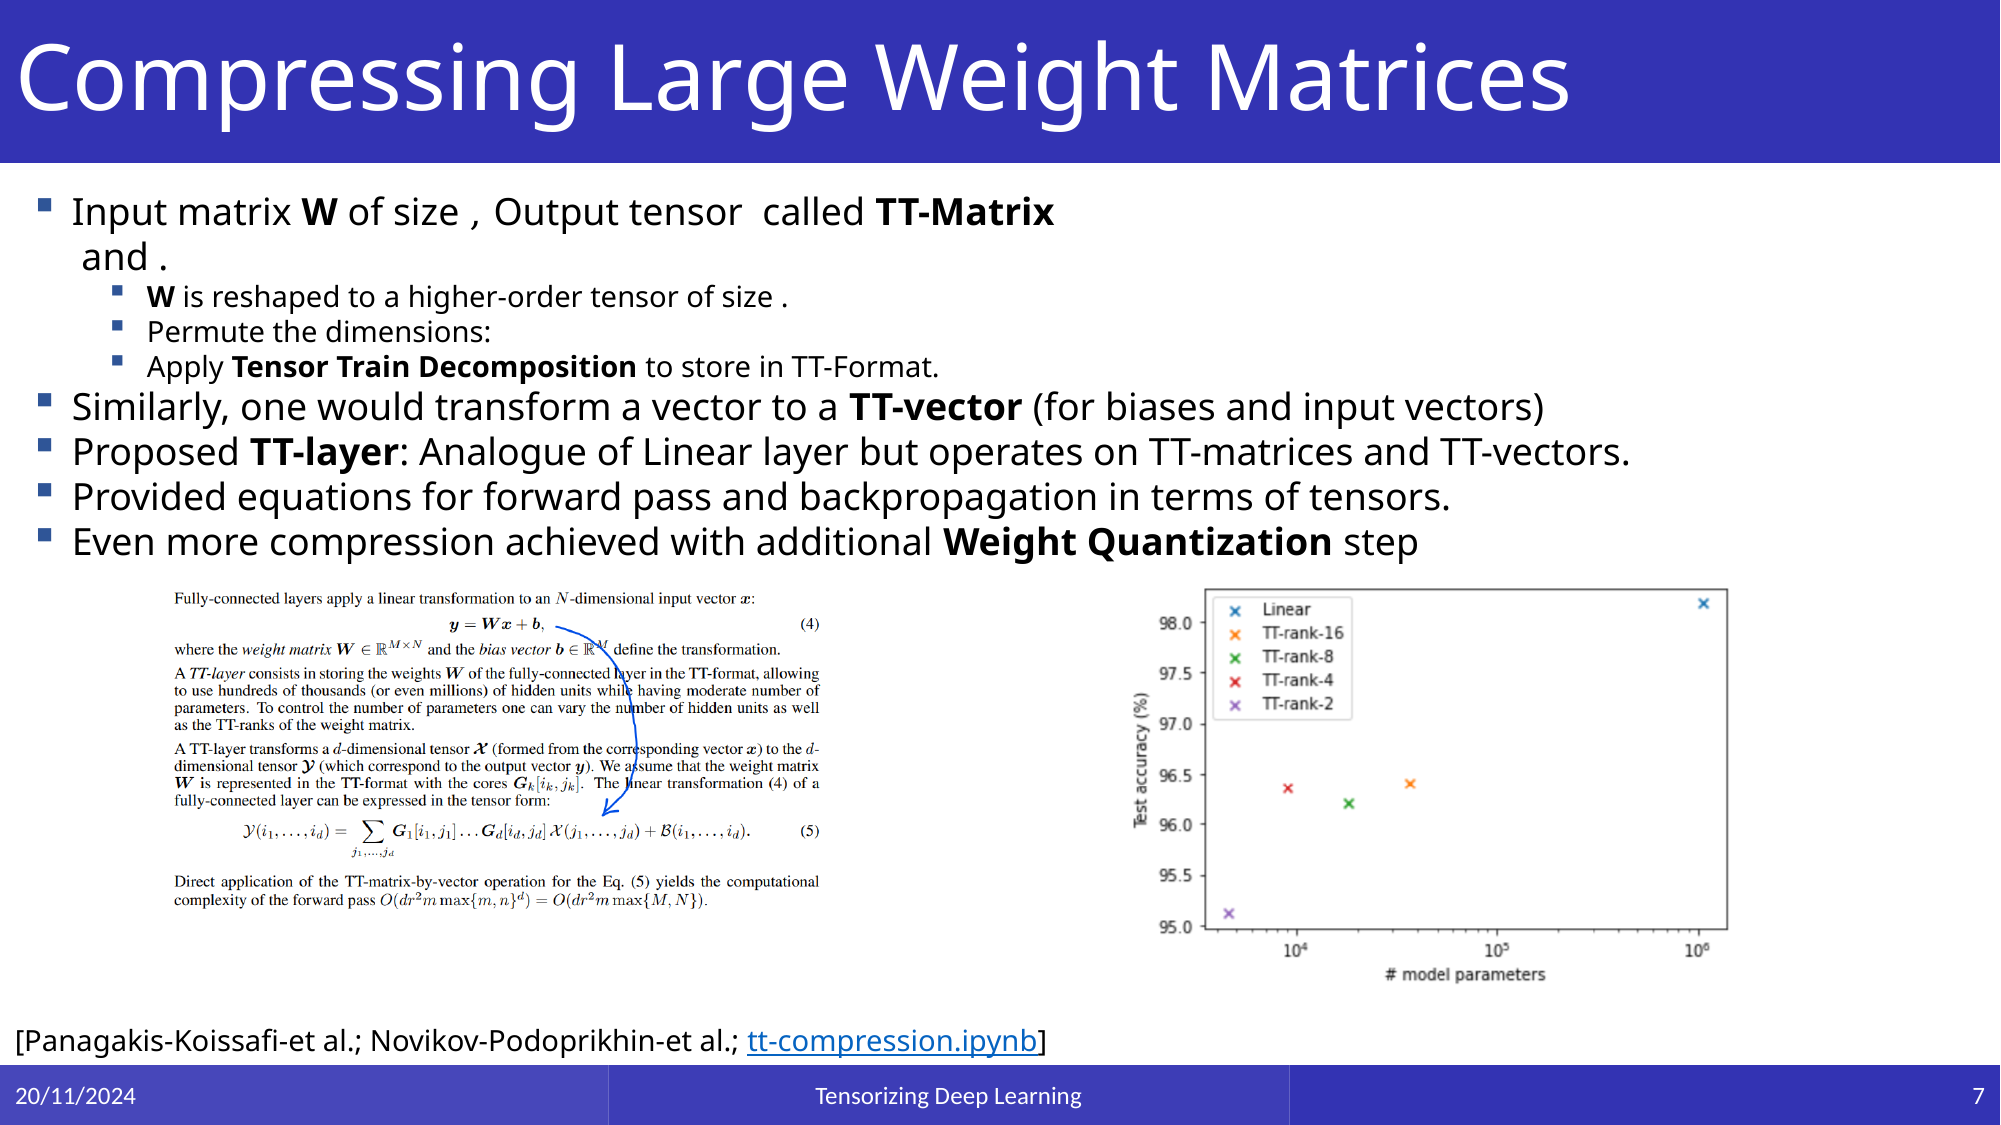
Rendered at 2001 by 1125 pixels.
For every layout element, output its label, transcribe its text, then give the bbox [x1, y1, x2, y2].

title Compressing Large Weight Matrices [0, 0, 2000, 163]
picture [1133, 583, 1747, 990]
slide_number 7 [1289, 1070, 2000, 1125]
picture [170, 586, 824, 913]
text_box [Panagakis-Koissafi-et al.; Novikov-Podoprikhin-et al.; tt-compression.ipynb] [0, 1014, 2000, 1070]
footer Tensorizing Deep Learning [608, 1070, 1289, 1125]
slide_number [0, 1070, 608, 1125]
